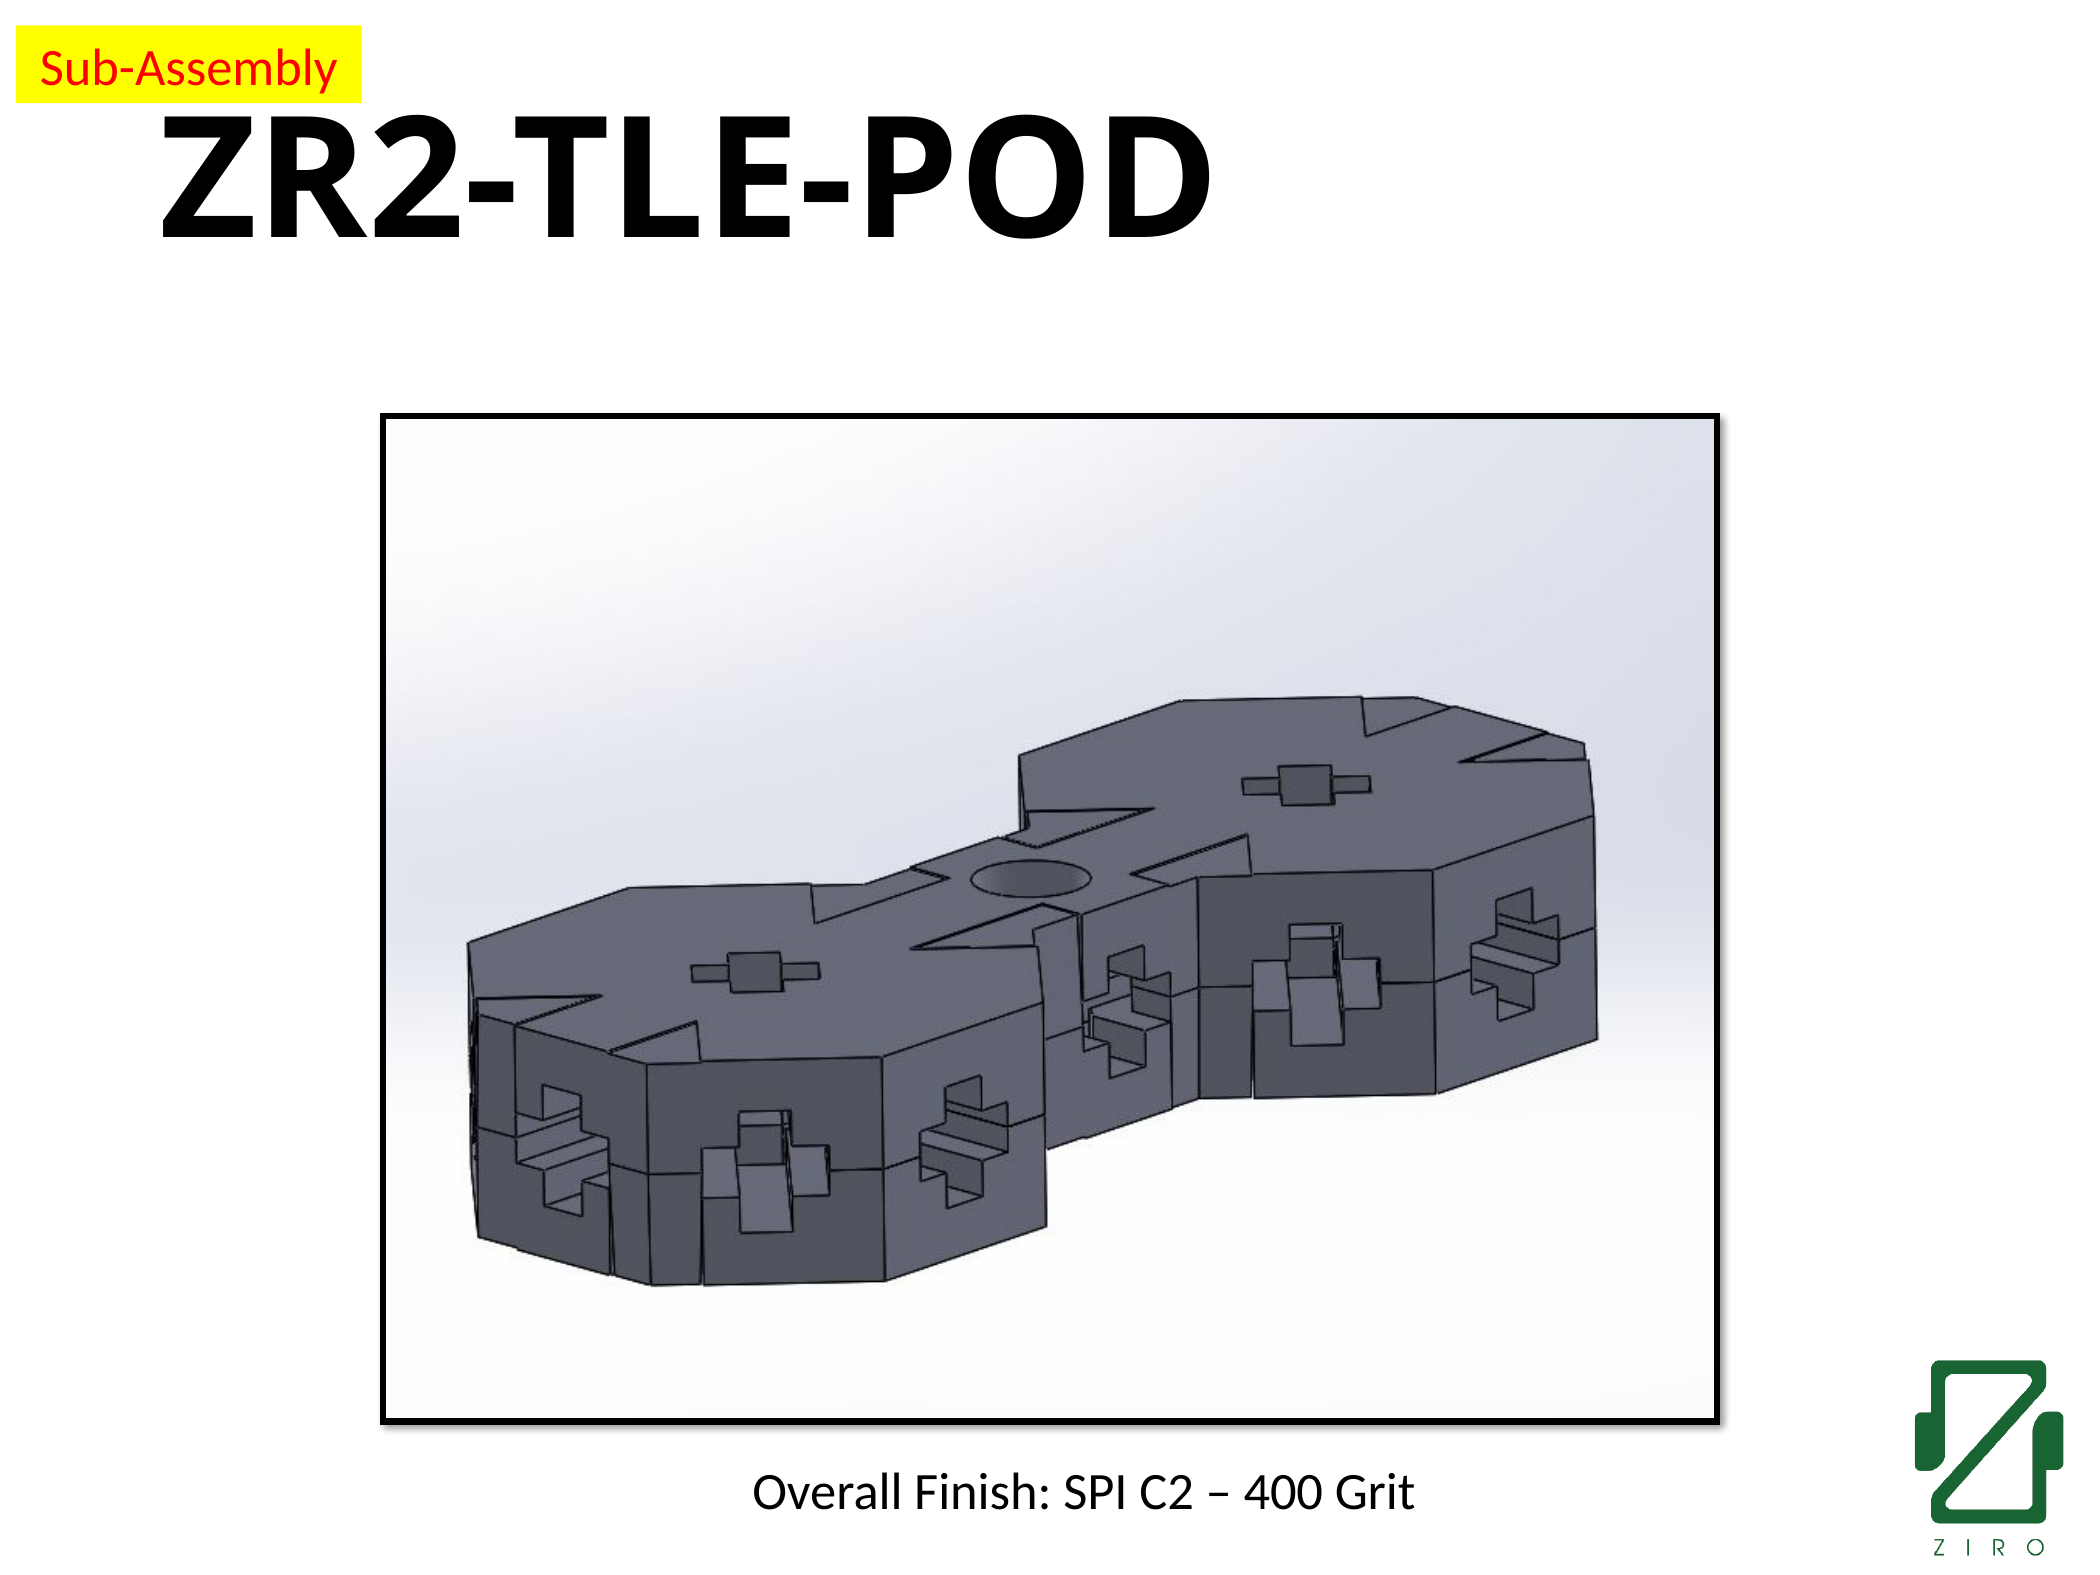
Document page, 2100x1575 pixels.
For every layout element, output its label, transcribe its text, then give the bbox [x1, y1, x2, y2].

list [386, 419, 1714, 1419]
title ZR2-TLE-POD [144, 83, 1956, 389]
text_box Overall Finish: SPI C2 – 400 Grit [737, 1449, 1563, 1528]
text_box Sub-Assembly [16, 25, 362, 104]
picture [1859, 1307, 2100, 1575]
